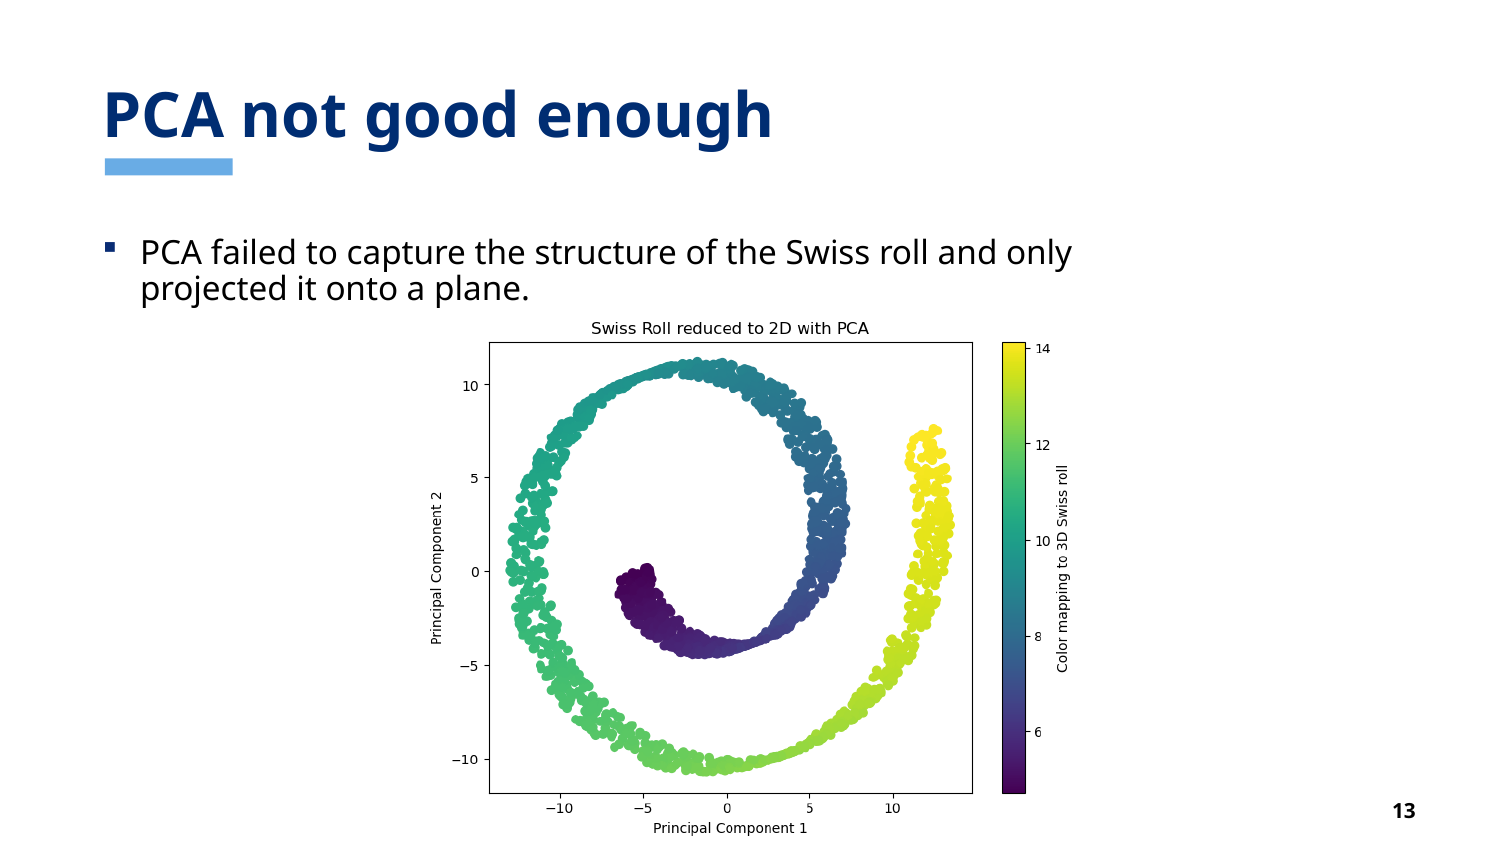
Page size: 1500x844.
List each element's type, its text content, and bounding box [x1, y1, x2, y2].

picture [421, 312, 1079, 844]
title PCA not good enough [87, 17, 1414, 159]
list PCA failed to capture the structure of the Swiss roll and only projected it onto a plane. [87, 228, 1244, 733]
